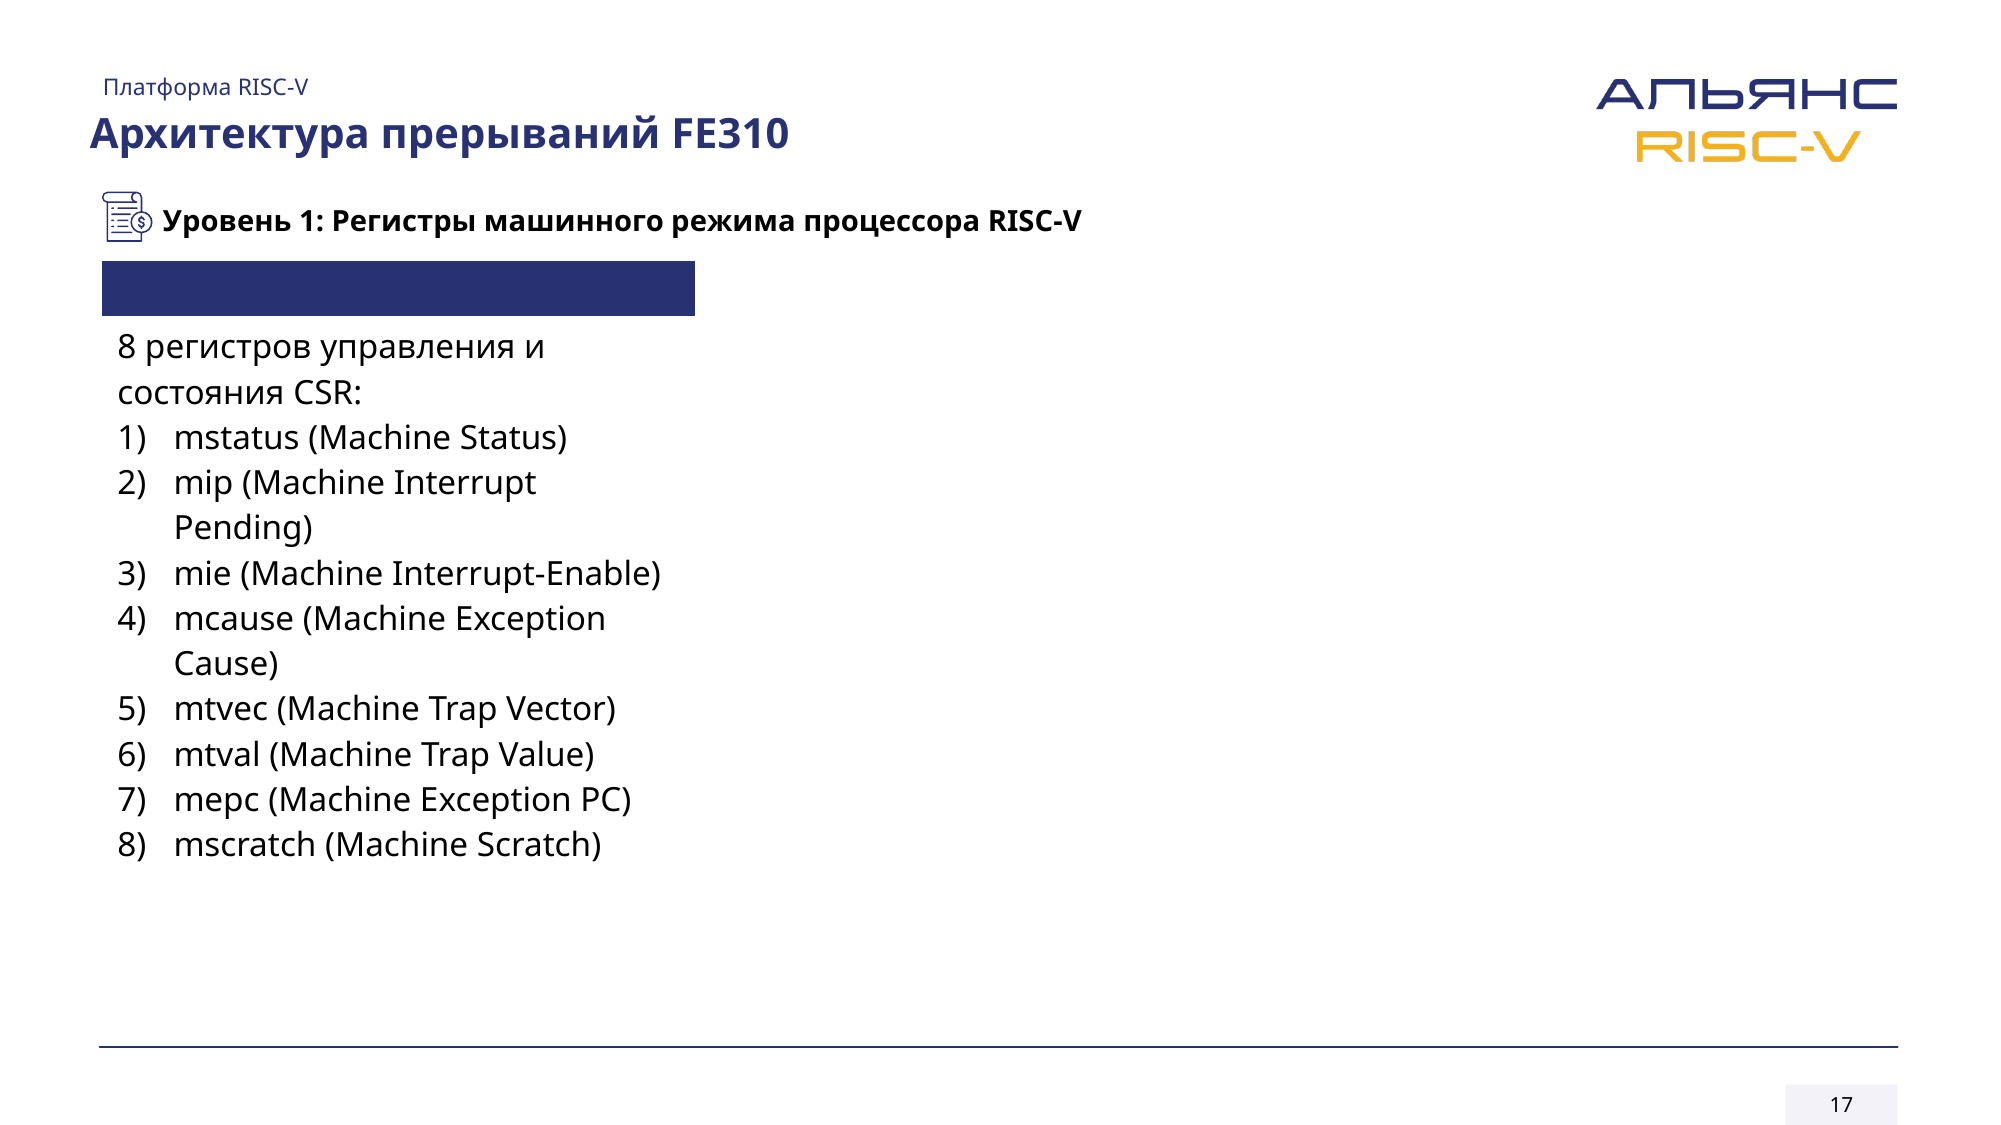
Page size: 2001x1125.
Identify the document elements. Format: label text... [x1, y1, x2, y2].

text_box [101, 191, 153, 242]
text_box Уровень 1: Регистры машинного режима процессора RISC-V [162, 201, 1242, 237]
picture [1595, 79, 1898, 162]
text_box Платформа RISC-V [88, 65, 1624, 108]
text_box 17 [1785, 1084, 1898, 1125]
text_box Архитектура прерываний FE310 [74, 99, 805, 165]
table_cell 8 регистров управления и состояния CSR: mstatus (Machine Status) mip (Machine Interrupt Pending) mie (Machine Interrupt-Enable) mcause (Machine Exception Cause) mtvec (Machine Trap Vector) mtval (Machine Trap Value) mepc (Machine Exception PC) mscratch (Machine Scratch) [102, 316, 696, 861]
table_header [102, 261, 695, 316]
